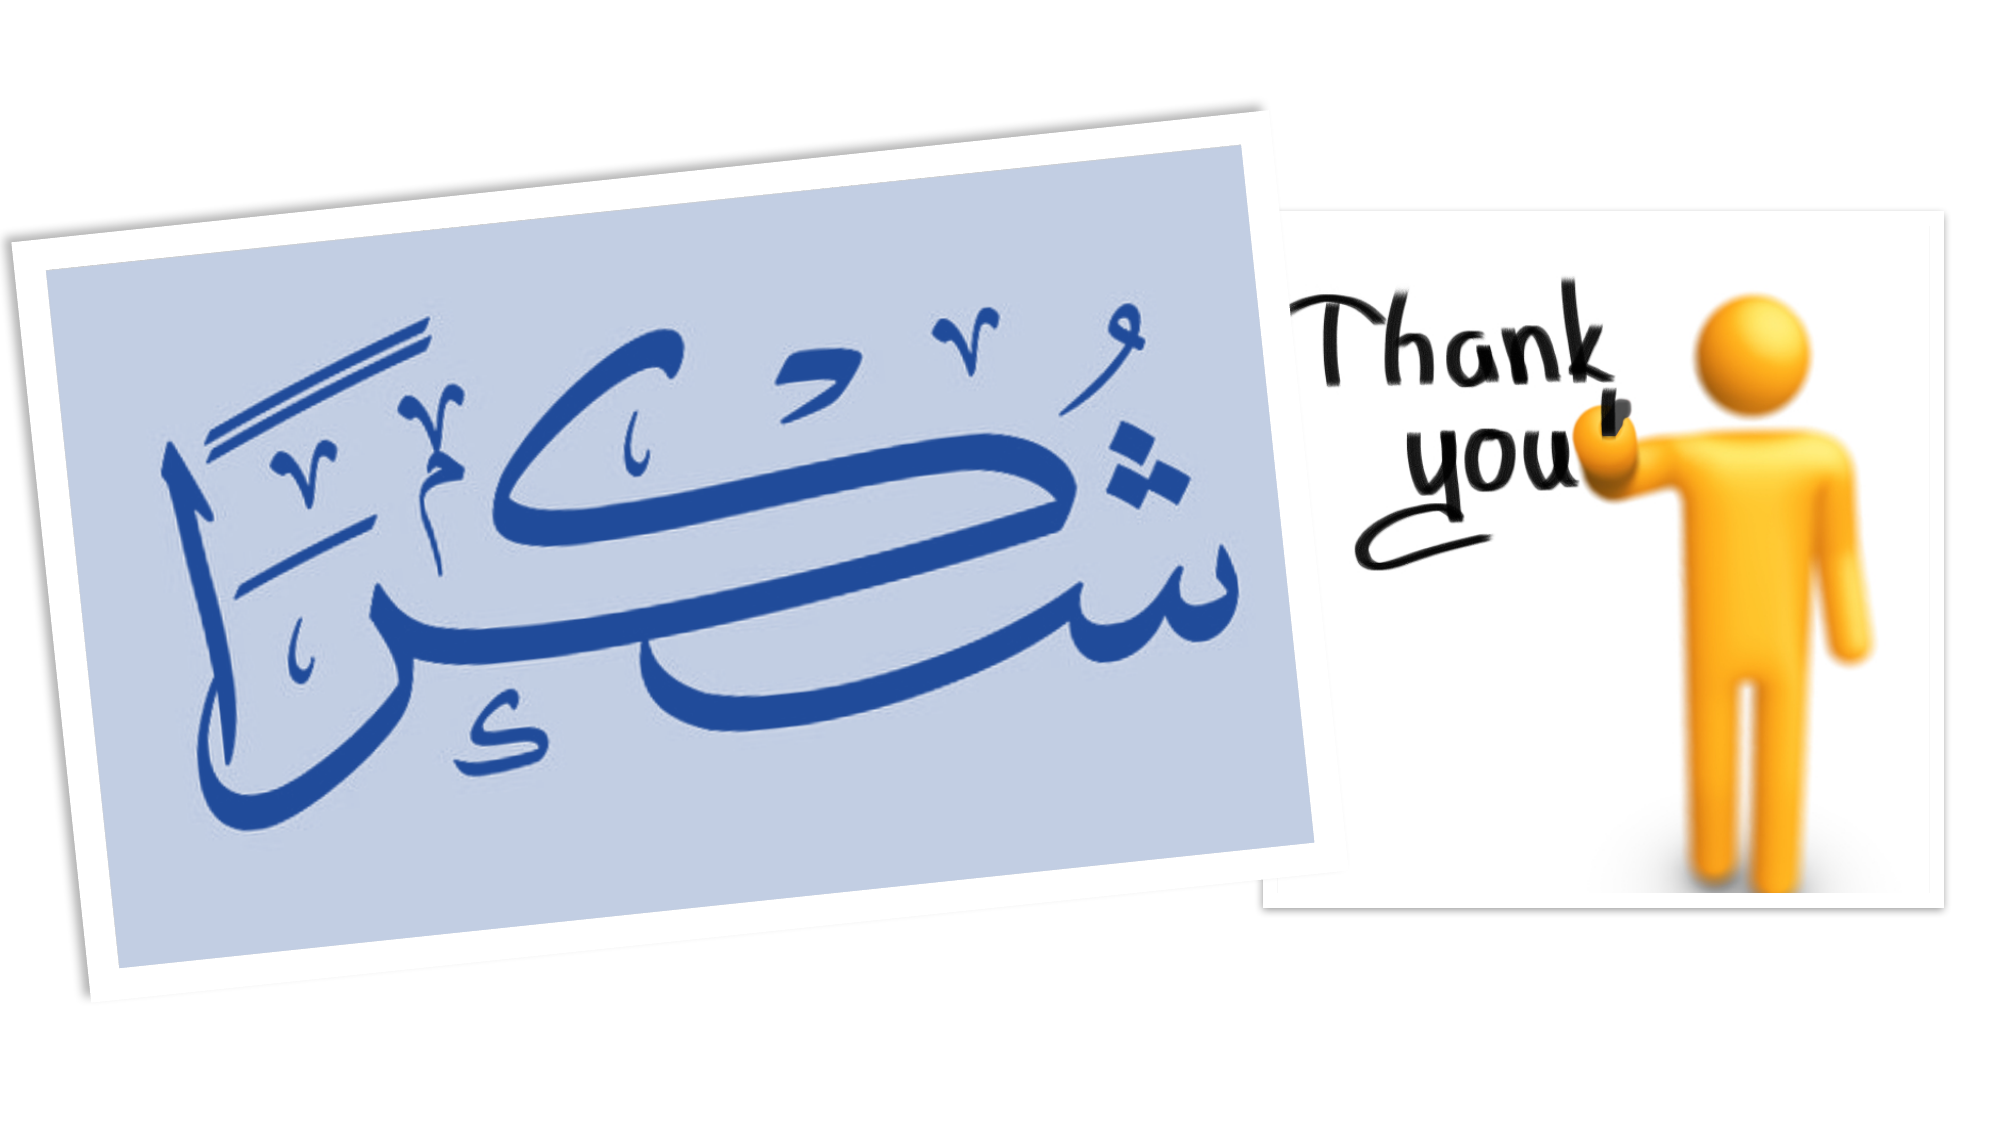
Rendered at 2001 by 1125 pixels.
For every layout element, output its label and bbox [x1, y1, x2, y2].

picture [79, 205, 1930, 908]
